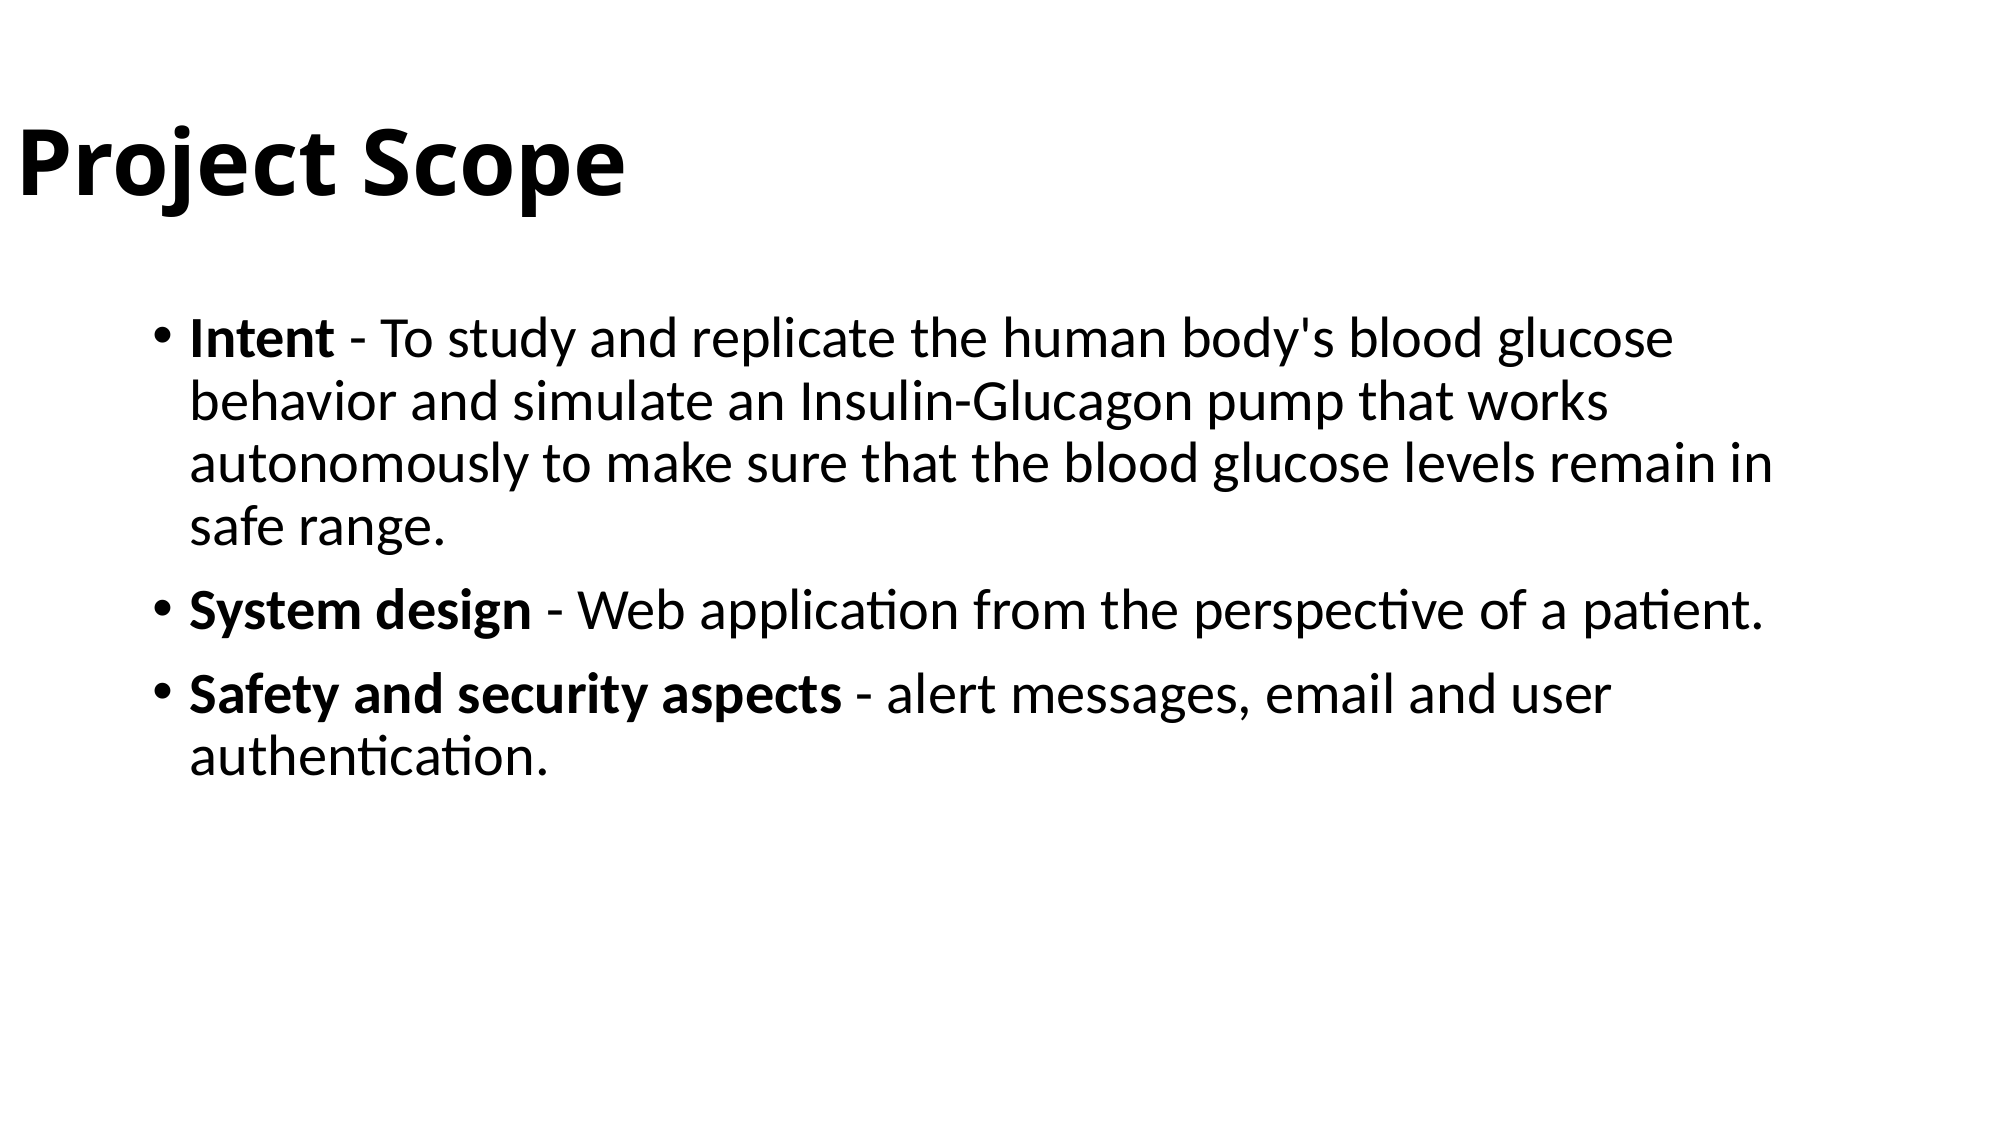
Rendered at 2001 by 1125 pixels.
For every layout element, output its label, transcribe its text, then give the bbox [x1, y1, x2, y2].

title Project Scope [0, 56, 2000, 275]
list Intent - To study and replicate the human body's blood glucose behavior and simulate an Insulin-Glucagon pump that works autonomously to make sure that the blood glucose levels remain in safe range. System design - Web application from the perspective of a patient. Safety and security aspects - alert messages, email and user authentication. [137, 299, 1863, 1014]
